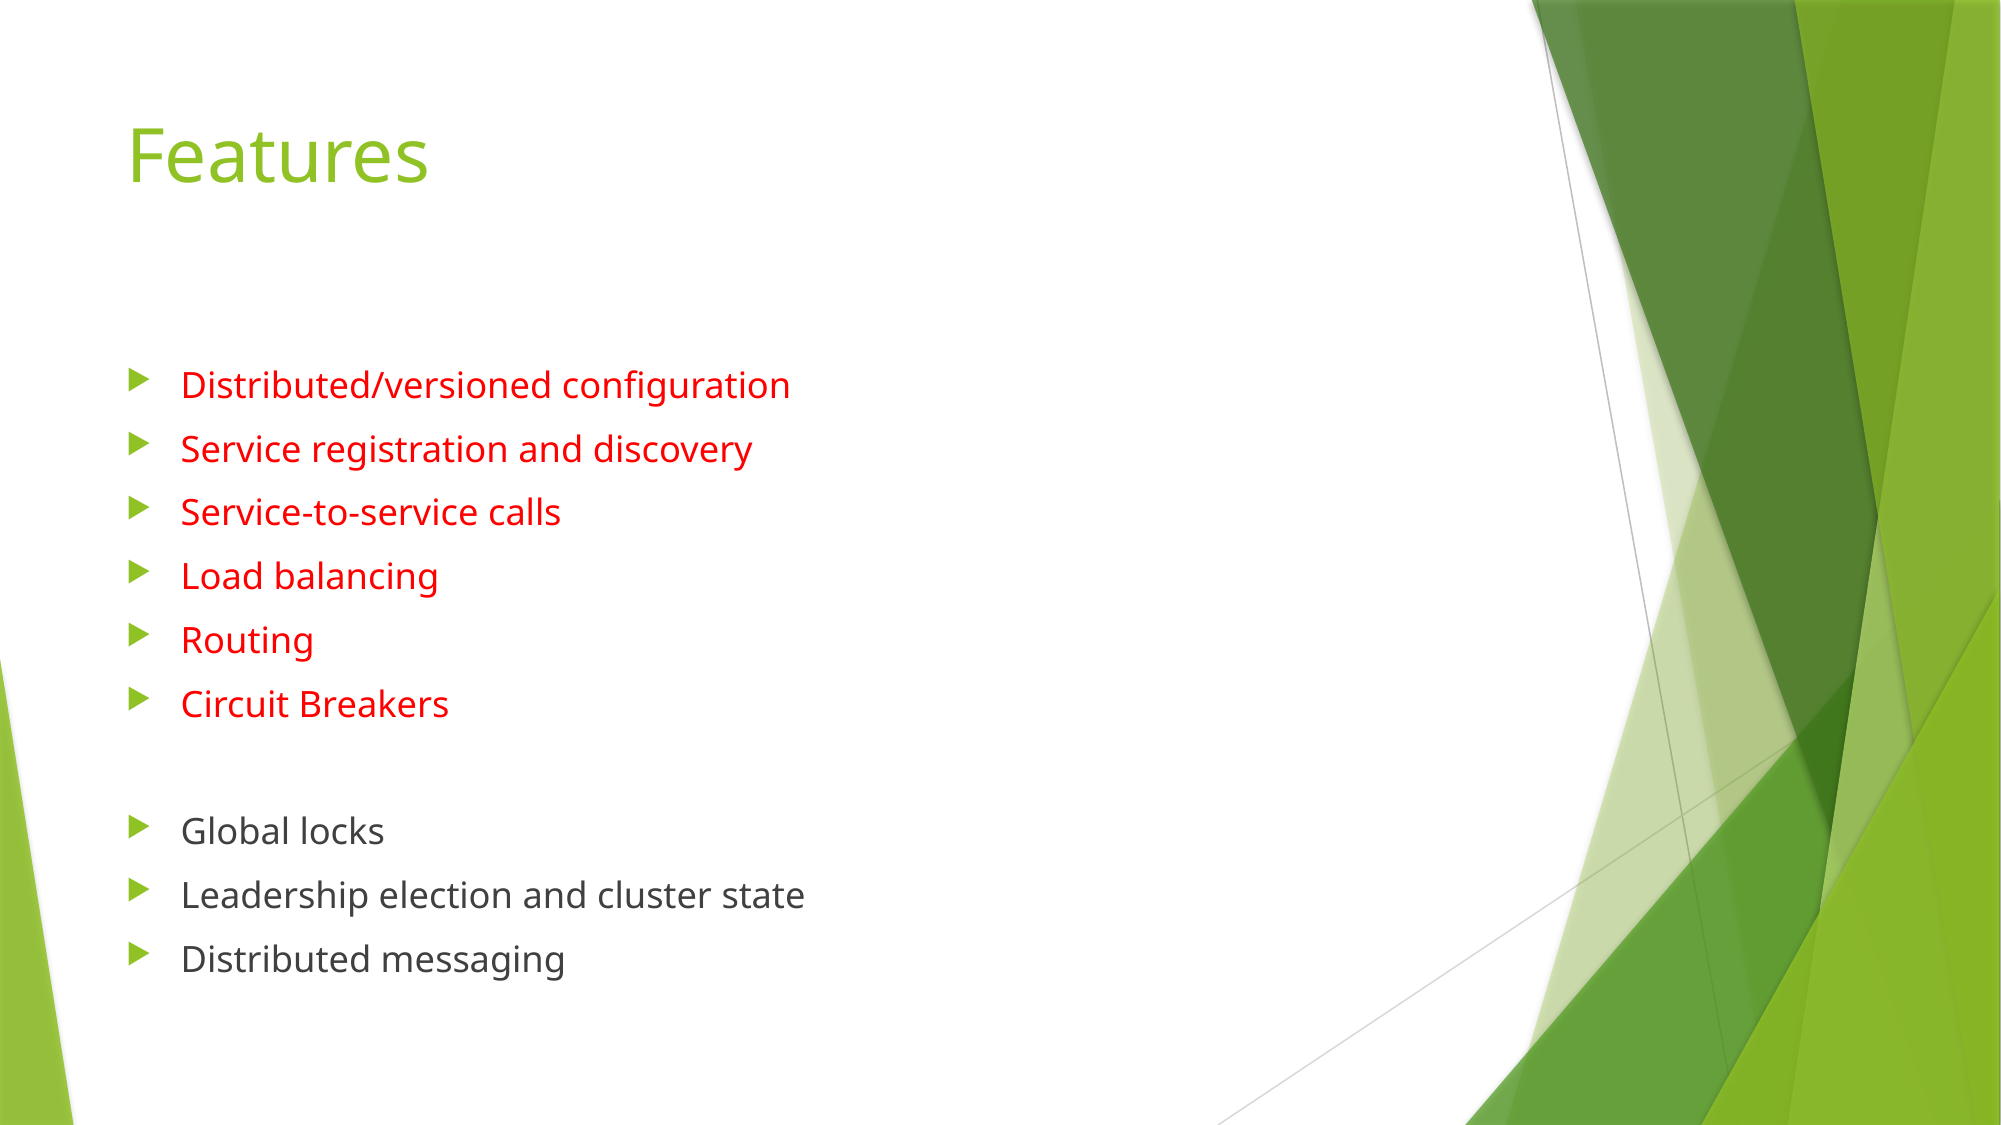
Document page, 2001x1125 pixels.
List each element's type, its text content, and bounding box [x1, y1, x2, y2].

title Features [111, 99, 1522, 317]
list Distributed/versioned configuration Service registration and discovery Service-to-service calls Load balancing Routing Circuit Breakers Global locks Leadership election and cluster state Distributed messaging [111, 354, 1522, 992]
